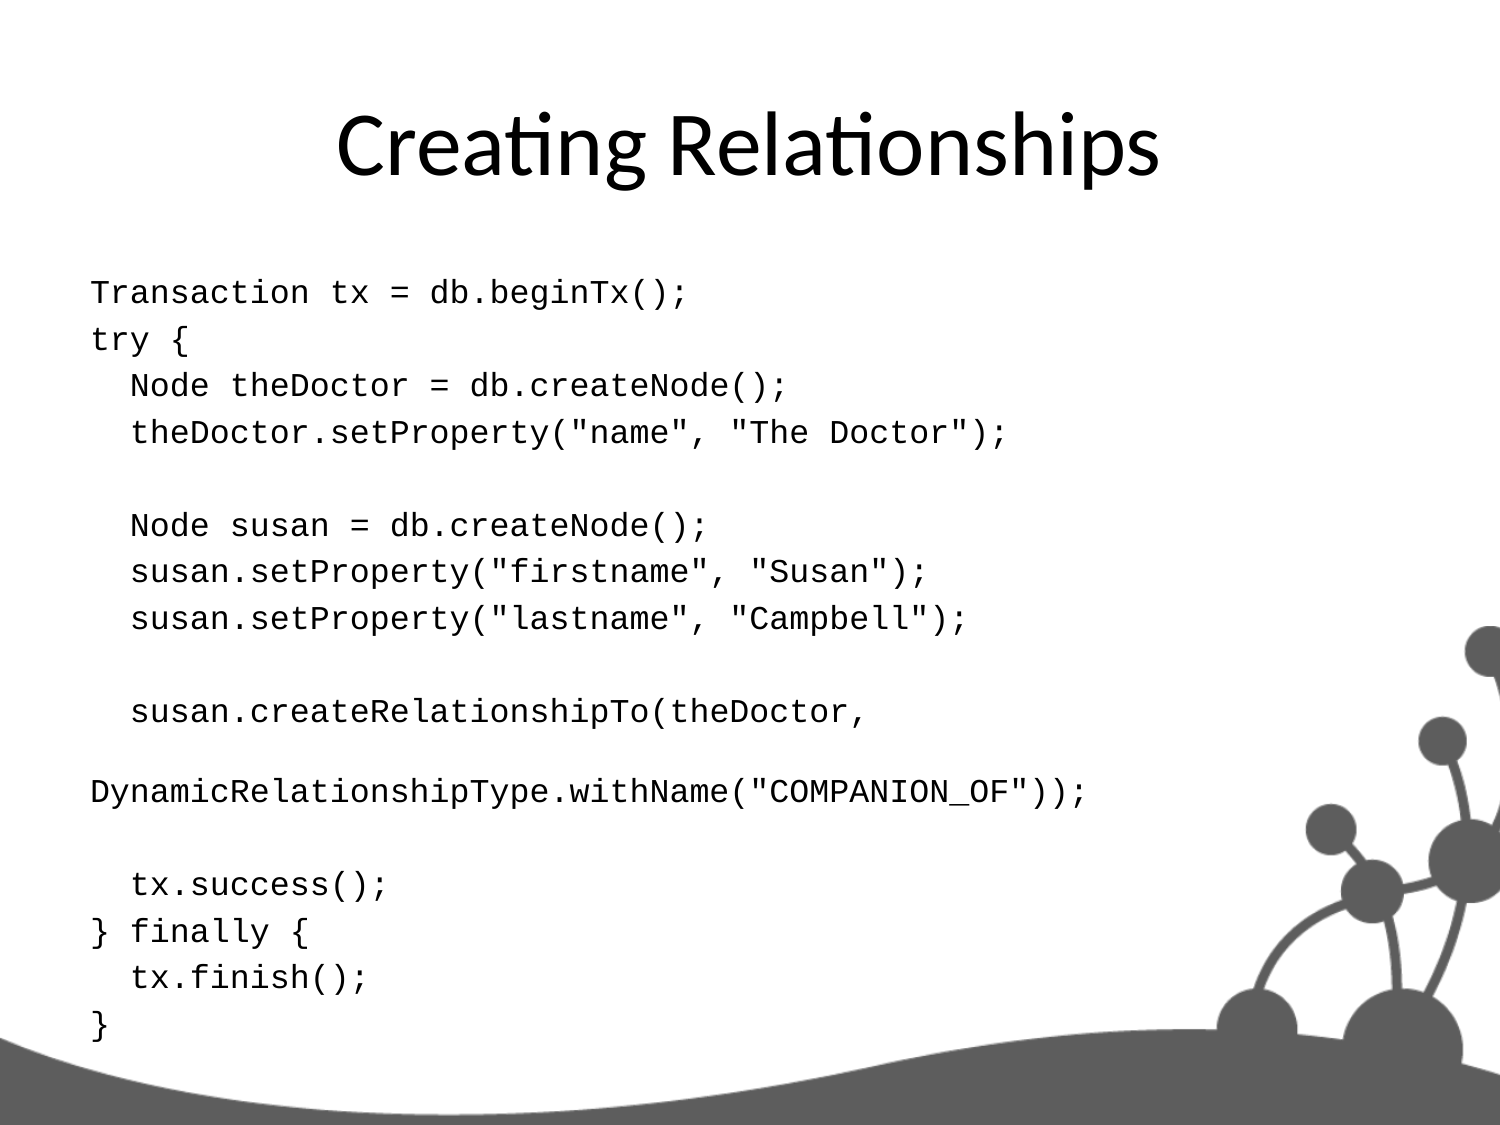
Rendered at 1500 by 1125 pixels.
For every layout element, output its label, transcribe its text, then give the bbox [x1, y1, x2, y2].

title Creating Relationships [75, 45, 1425, 233]
list Transaction tx = db.beginTx(); try { Node theDoctor = db.createNode(); theDoctor.setProperty("name", "The Doctor"); Node susan = db.createNode(); susan.setProperty("firstname", "Susan"); susan.setProperty("lastname", "Campbell"); susan.createRelationshipTo(theDoctor, DynamicRelationshipType.withName("COMPANION_OF")); tx.success(); } finally { tx.finish(); } [75, 262, 1425, 1005]
